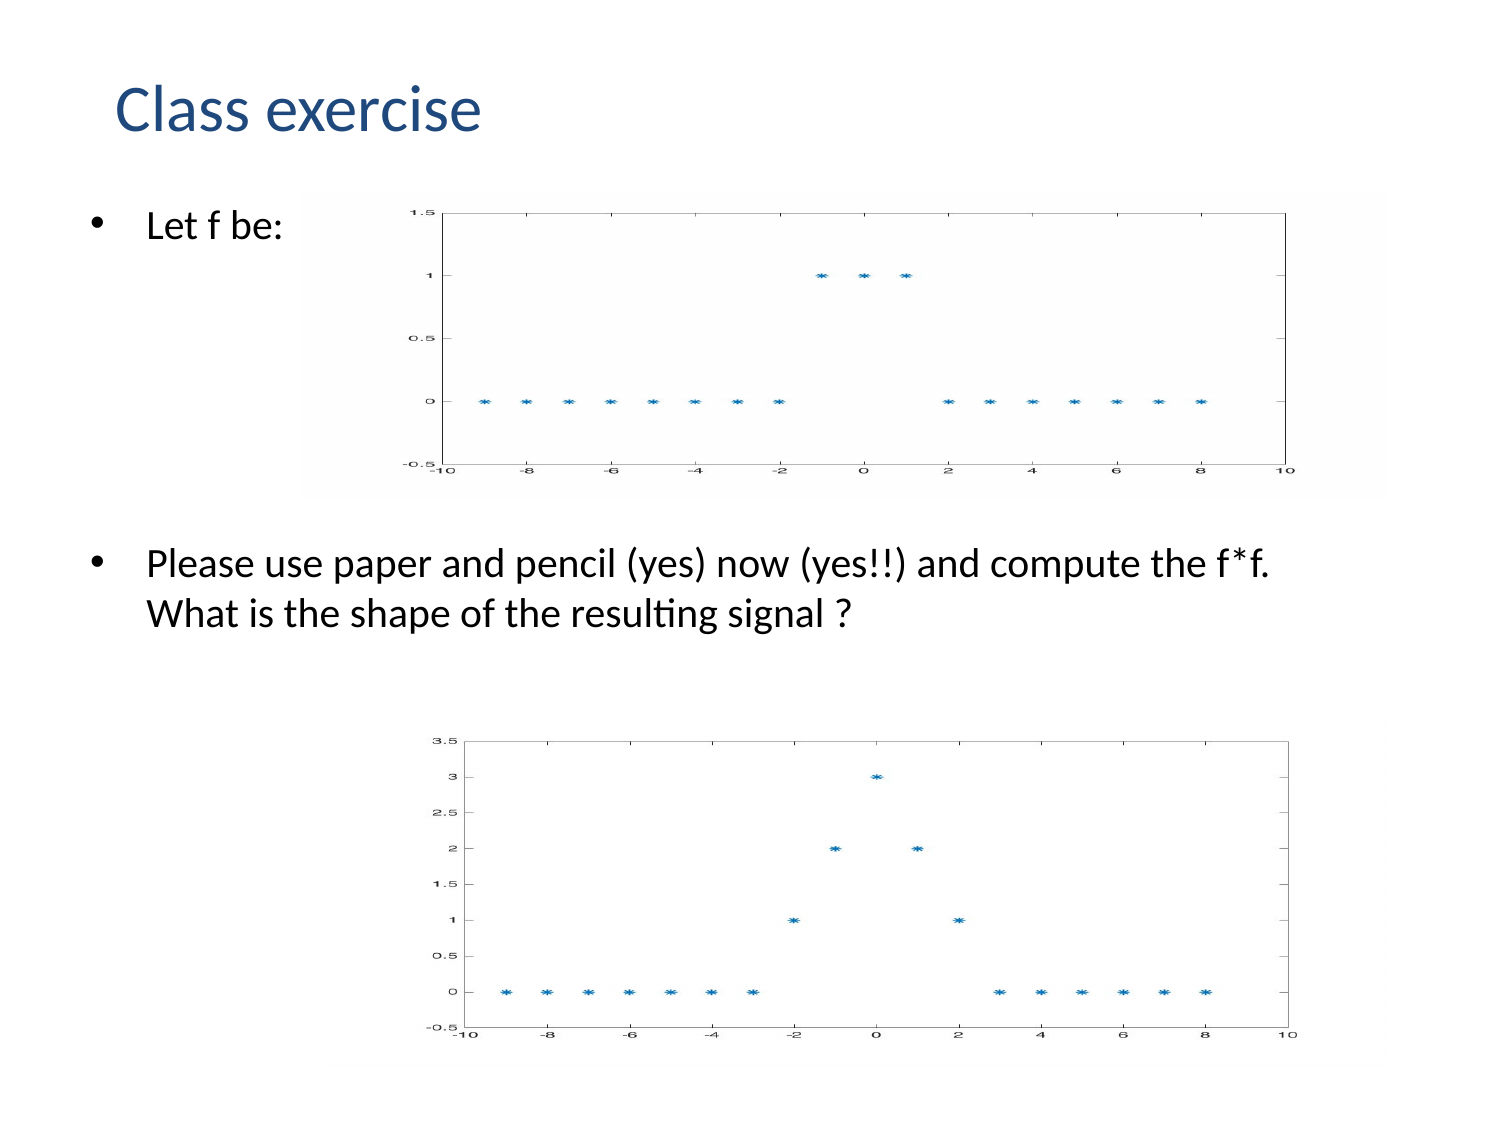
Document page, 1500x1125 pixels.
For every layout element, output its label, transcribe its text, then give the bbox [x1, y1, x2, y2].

title Class exercise [75, 45, 524, 164]
picture [327, 715, 1388, 1067]
picture [301, 189, 1388, 498]
list Let f be: Please use paper and pencil (yes) now (yes!!) and compute the f*f. What is the shape of the resulting signal ? [75, 190, 1425, 1005]
